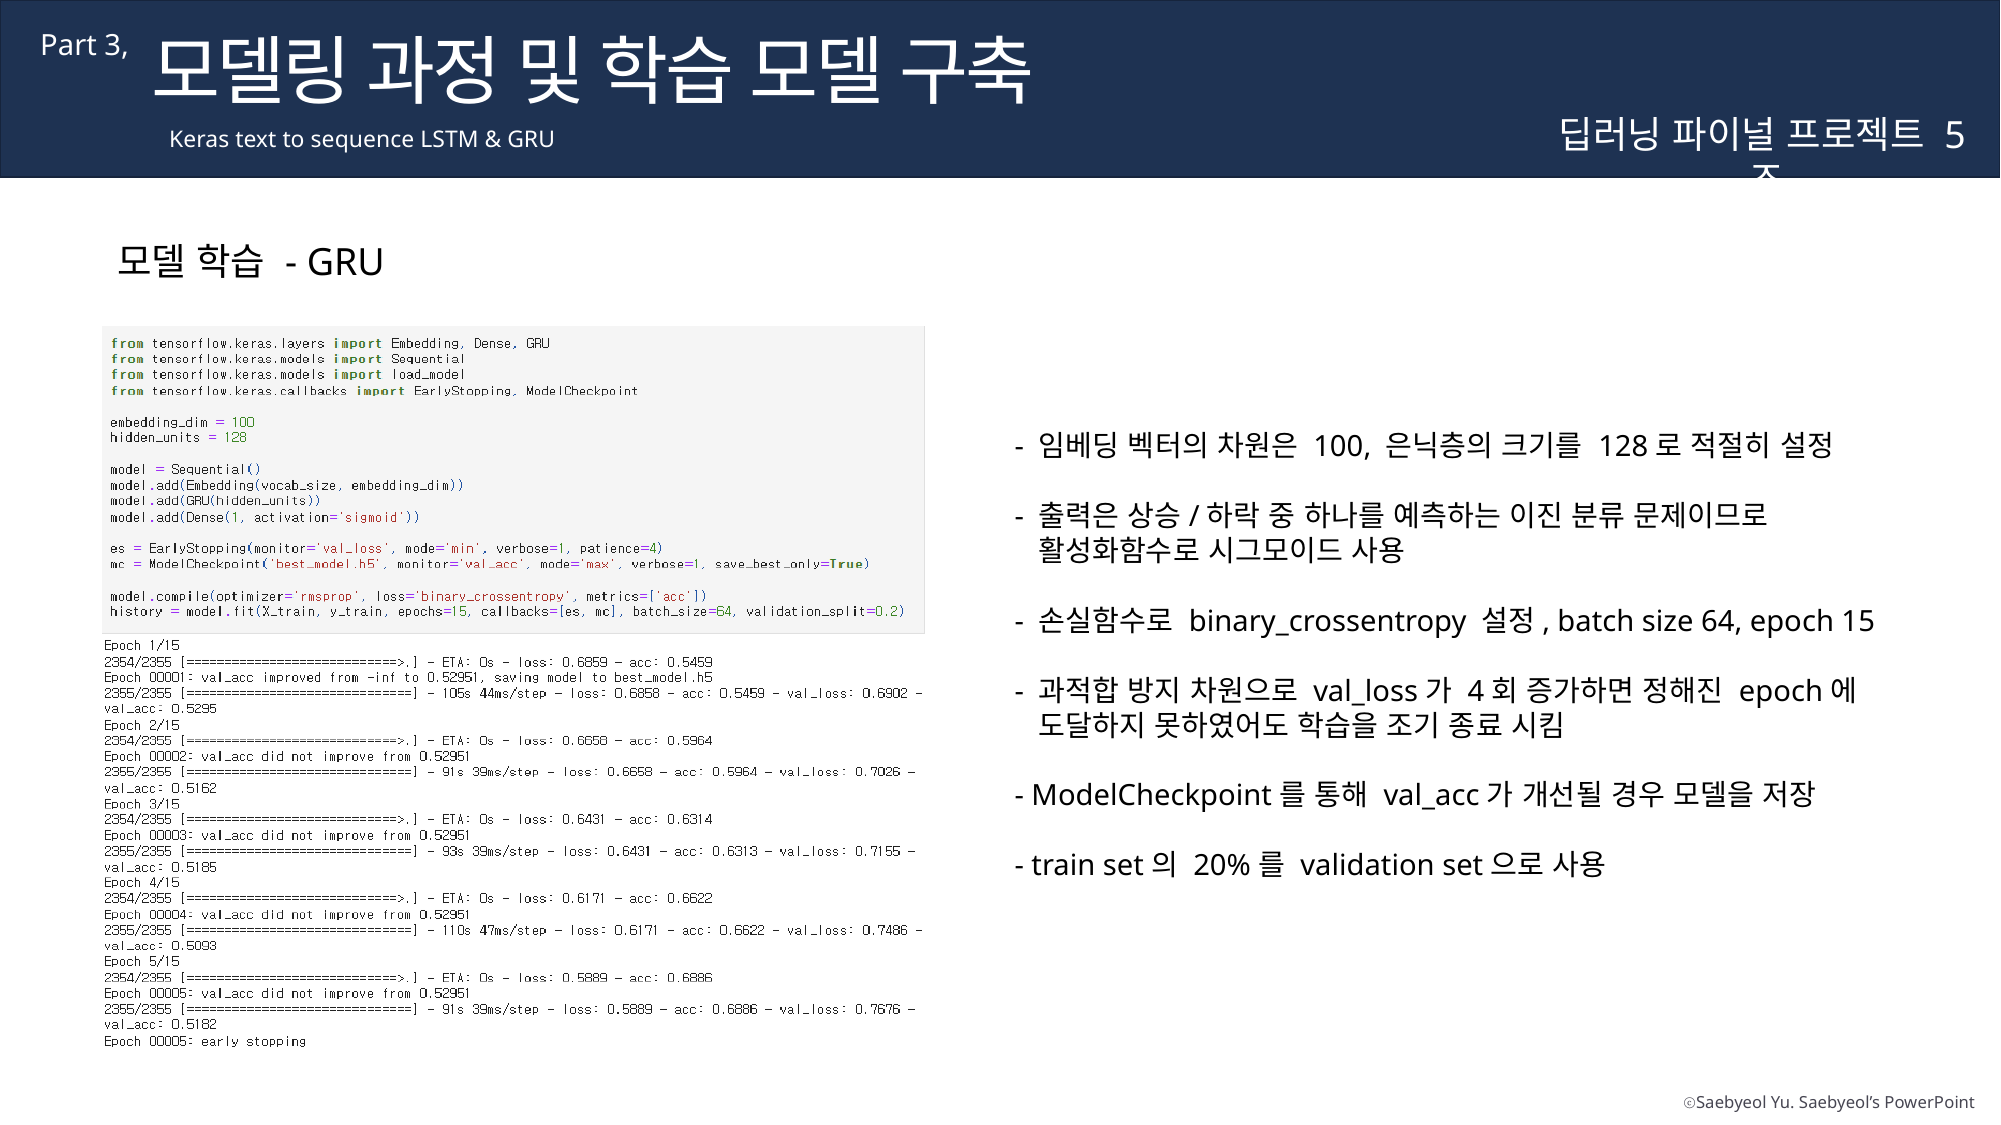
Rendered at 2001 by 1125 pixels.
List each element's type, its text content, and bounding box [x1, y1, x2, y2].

text_box 모델링 과정 및 학습 모델 구축 [136, 16, 1049, 122]
text_box Part 3, [25, 19, 152, 69]
text_box - 임베딩 벡터의 차원은 100, 은닉층의 크기를 128로 적절히 설정 - 출력은 상승/하락 중 하나를 예측하는 이진 분류 문제이므로 활성화함수로 시그모이드 사용 - 손실함수로 binary_crossentropy 설정, batch size 64, epoch 15 - 과적합 방지 차원으로 val_loss가 4회 증가하면 정해진 epoch에 도달하지 못하였어도 학습을 조기 종료 시킴 - ModelCheckpoint를 통해 val_acc가 개선될 경우 모델을 저장 - train set의 20%를 validation set으로 사용 [999, 419, 1967, 889]
text_box [0, 0, 2000, 178]
text_box 모델 학습 - GRU [102, 230, 1107, 291]
text_box Keras text to sequence LSTM & GRU [154, 117, 571, 160]
picture [102, 326, 929, 1050]
text_box 딥러닝 파이널 프로젝트 5조 [1533, 103, 2000, 209]
